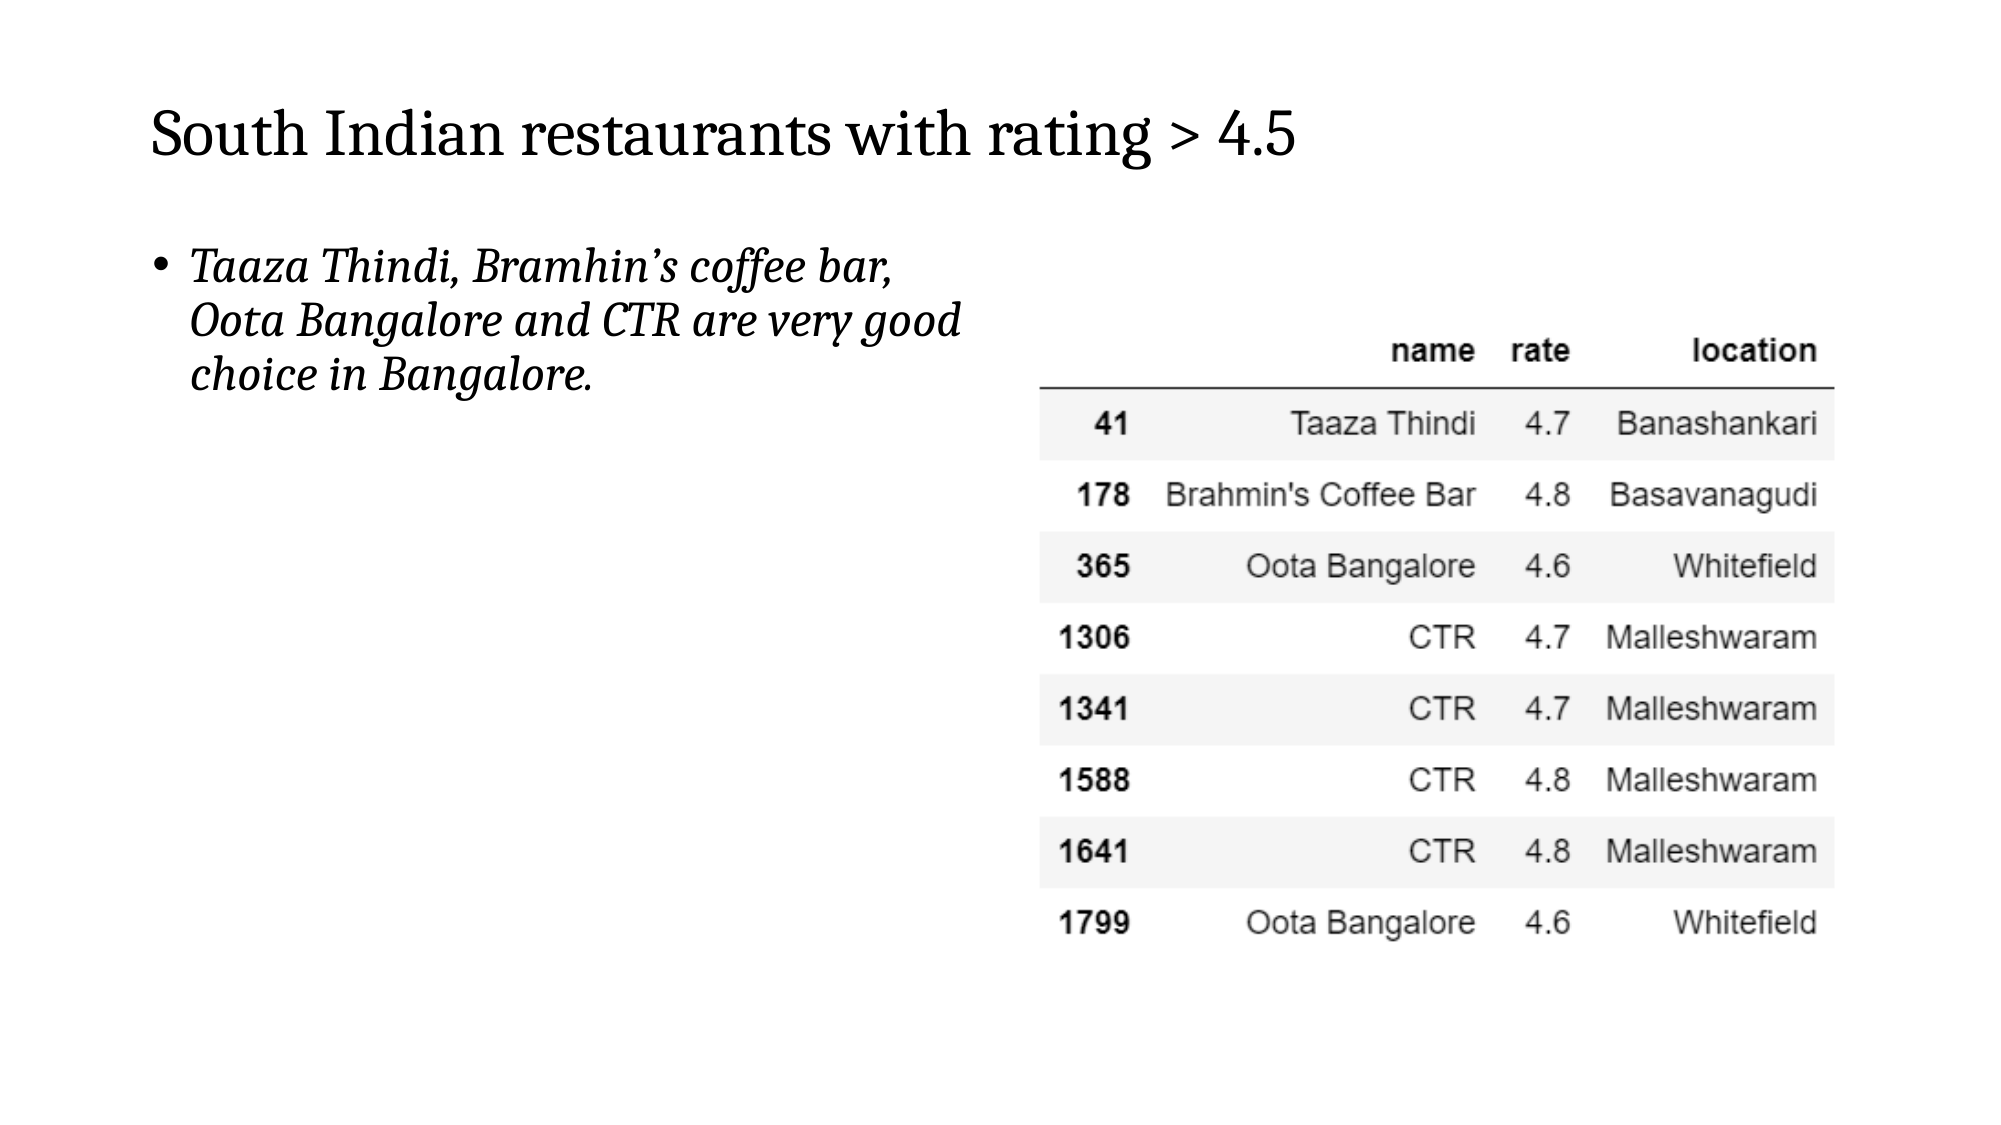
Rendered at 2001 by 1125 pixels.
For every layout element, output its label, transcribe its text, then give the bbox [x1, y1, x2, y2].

title South Indian restaurants with rating > 4.5 [137, 59, 1863, 208]
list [1031, 287, 1844, 958]
list Taaza Thindi, Bramhin’s coffee bar, Oota Bangalore and CTR are very good choice in Bangalore. [137, 231, 988, 1014]
